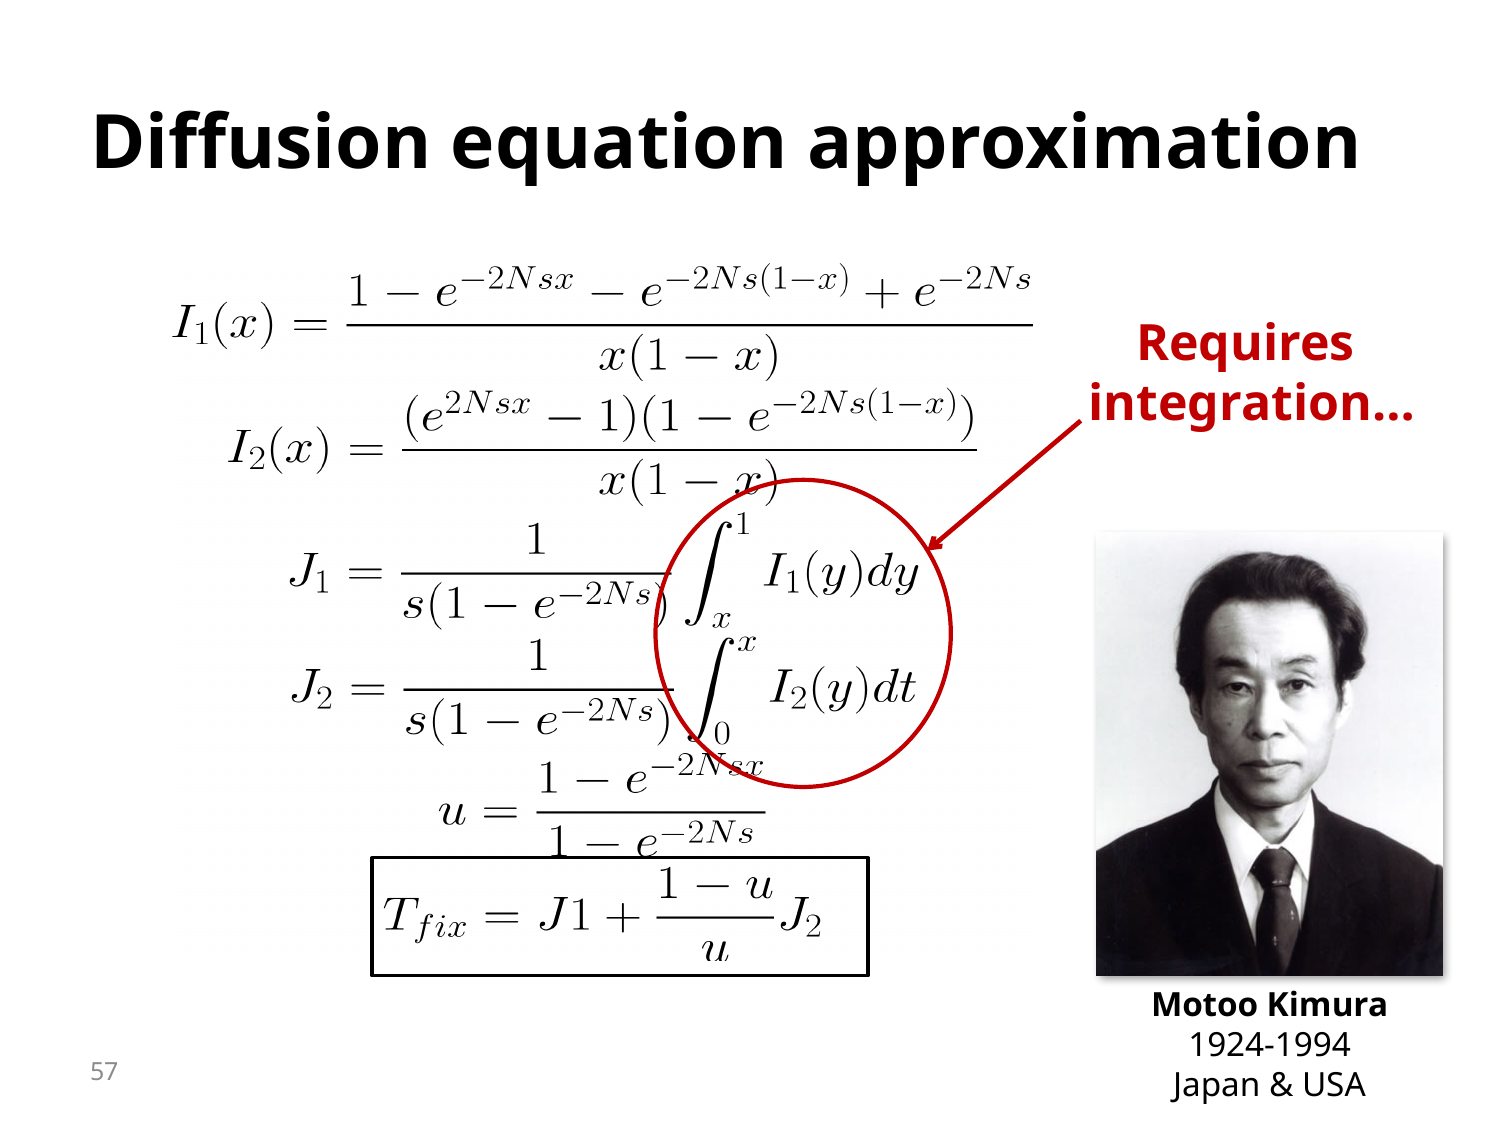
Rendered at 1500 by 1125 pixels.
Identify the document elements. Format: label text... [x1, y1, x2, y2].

slide_number 57 [75, 1042, 425, 1103]
text_box Motoo Kimura 1924-1994 Japan & USA [1057, 975, 1483, 1111]
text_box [170, 261, 1034, 1013]
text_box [926, 420, 1081, 551]
picture [1095, 532, 1444, 977]
title Diffusion equation approximation [75, 45, 1425, 233]
text_box Requires integration… [1045, 302, 1459, 438]
